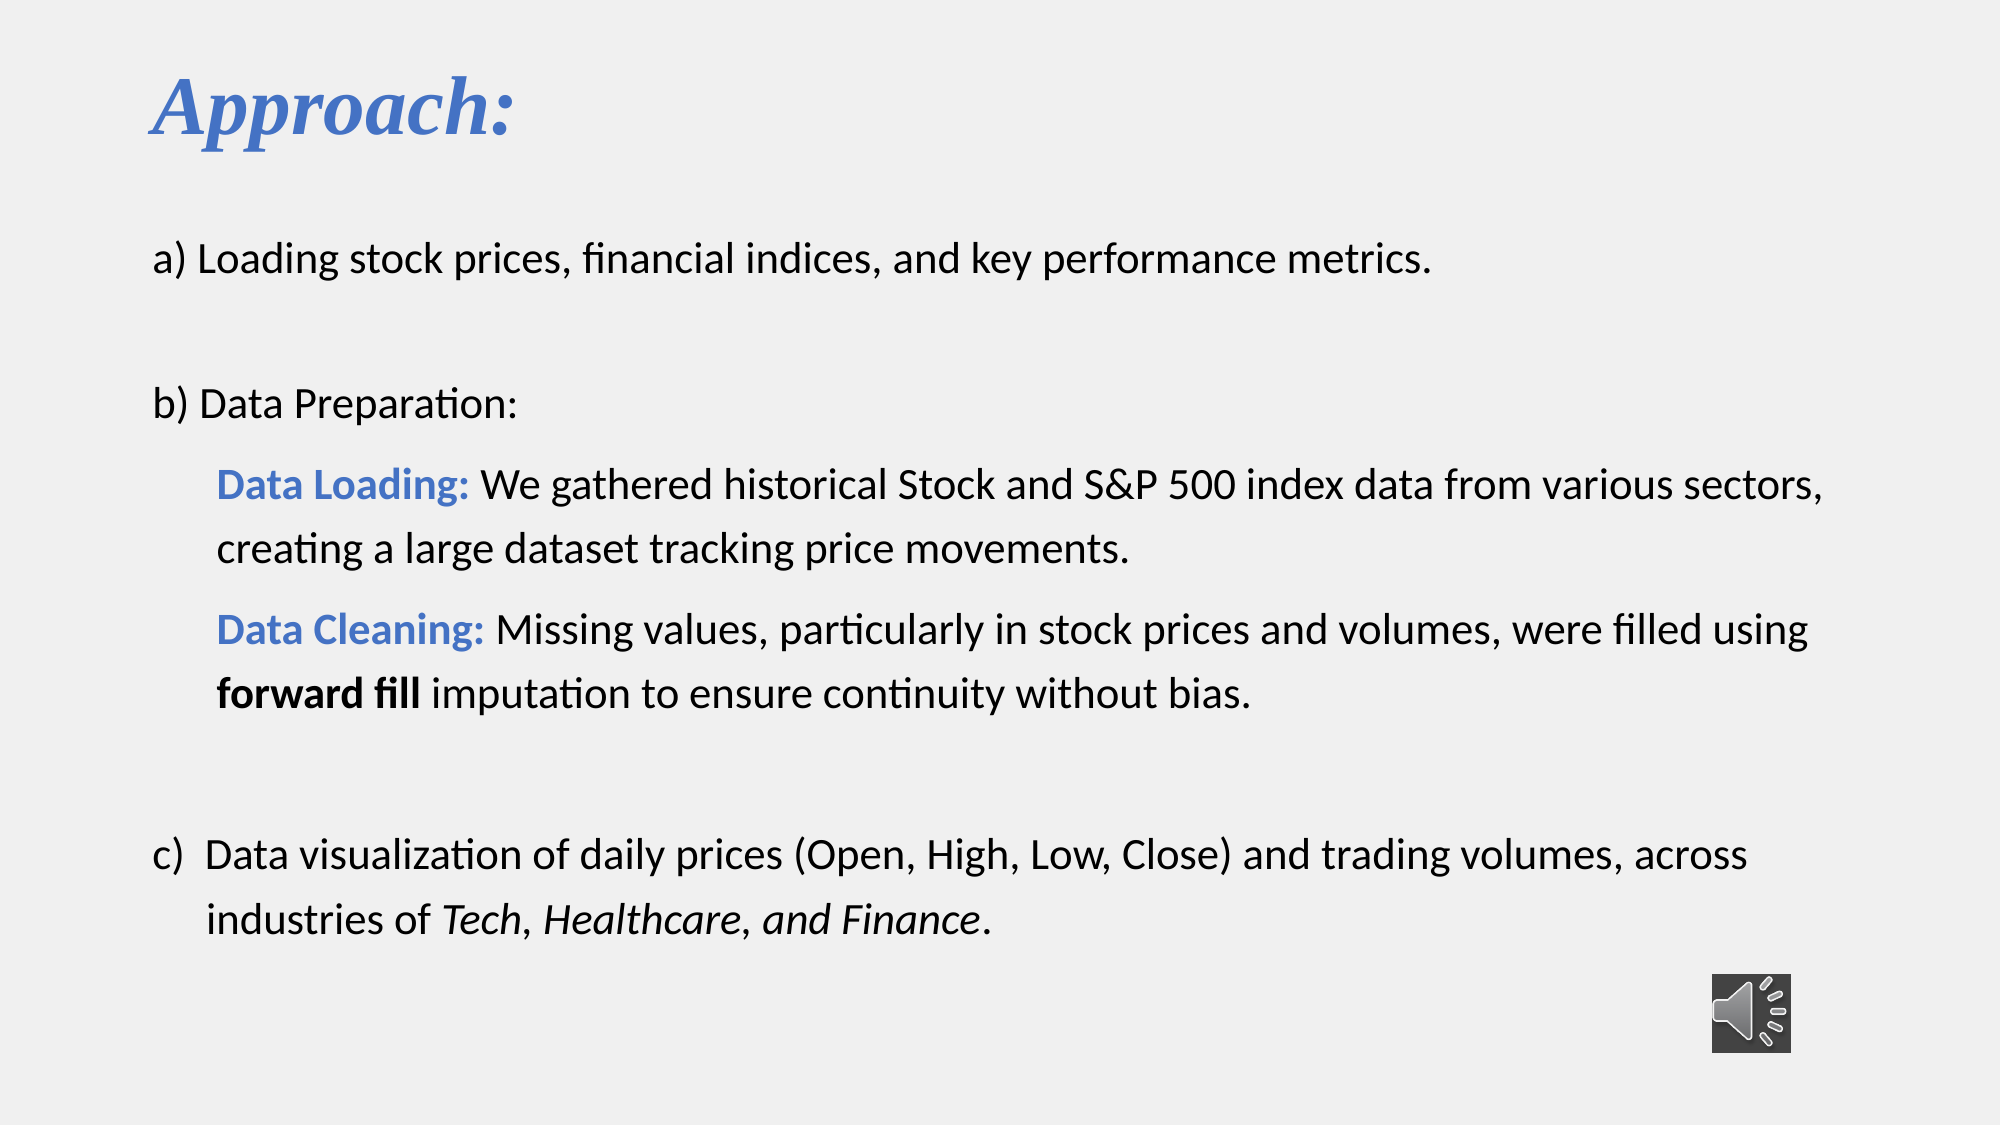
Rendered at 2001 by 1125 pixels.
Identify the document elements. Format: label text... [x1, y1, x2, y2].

picture [1711, 973, 1792, 1054]
list a) Loading stock prices, financial indices, and key performance metrics. b) Data Preparation: Data Loading: We gathered historical Stock and S&P 500 index data from various sectors, creating a large dataset tracking price movements. Data Cleaning: Missing values, particularly in stock prices and volumes, were filled using forward fill imputation to ensure continuity without bias. c) Data visualization of daily prices (Open, High, Low, Close) and trading volumes, across industries of Tech, Healthcare, and Finance. [137, 227, 1889, 956]
title Approach: [137, 45, 1840, 170]
